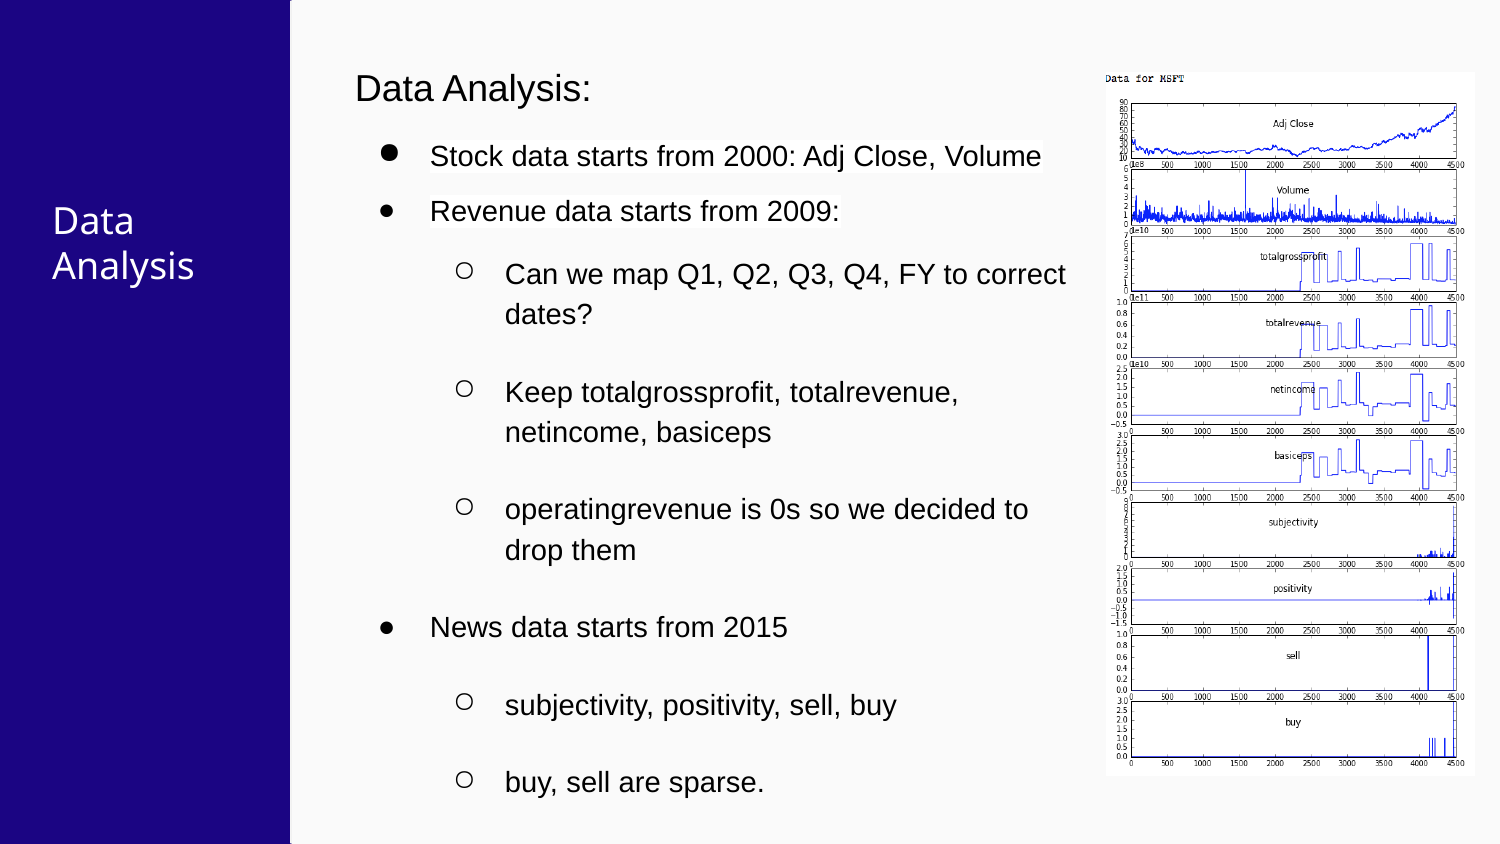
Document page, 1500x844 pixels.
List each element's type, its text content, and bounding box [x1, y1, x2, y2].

text_box Data Analysis: Stock data starts from 2000: Adj Close, Volume Revenue data starts from 2009: Can we map Q1, Q2, Q3, Q4, FY to correct dates? Keep totalgrossprofit, totalrevenue, netincome, basiceps operatingrevenue is 0s so we decided to drop them News data starts from 2015 subjectivity, positivity, sell, buy buy, sell are sparse. Data quality concerns We decided to use the latest start date 2015 [339, 49, 1093, 795]
title Data Analysis [37, 58, 259, 427]
picture [1106, 71, 1476, 776]
